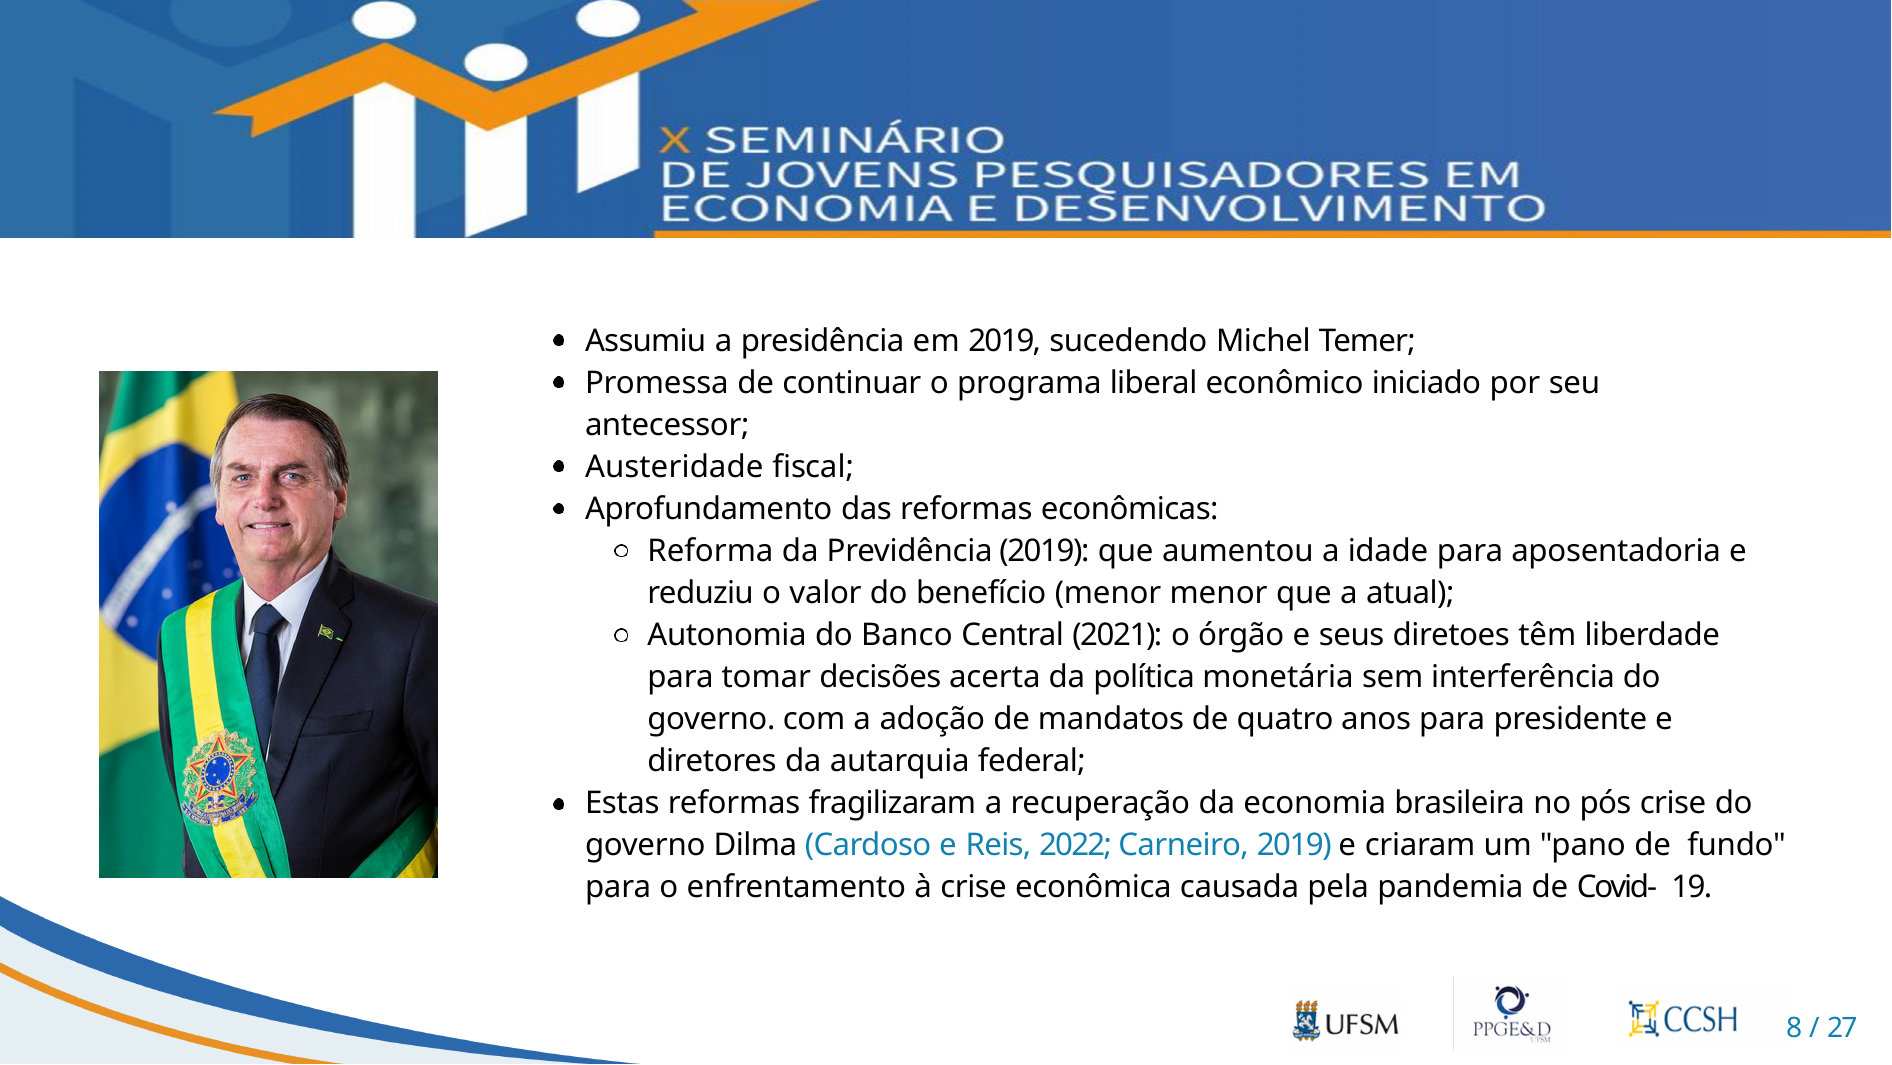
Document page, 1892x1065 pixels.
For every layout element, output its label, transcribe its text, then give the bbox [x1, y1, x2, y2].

picture [552, 334, 565, 346]
picture [552, 798, 565, 810]
picture [552, 460, 565, 473]
text_box 1 / 27 [1797, 1005, 1868, 1065]
picture [0, 0, 1891, 238]
picture [552, 502, 565, 515]
picture [0, 895, 1791, 1065]
picture [614, 544, 628, 558]
text_box Assumiu a presidência em 2019, sucedendo Michel Temer; Promessa de continuar o programa liberal econômico iniciado por seu antecessor; Austeridade fiscal; Aprofundamento das reformas econômicas: Reforma da Previdência (2019): que aumentou a idade para aposentadoria e reduziu o valor do benefício (menor menor que a atual); Autonomia do Banco Central (2021): o órgão e seus diretoes têm liberdade para tomar decisões acerta da política monetária sem interferência do governo. com a adoção de mandatos de quatro anos para presidente e diretores da autarquia federal; Estas reformas fragilizaram a recuperação da economia brasileira no pós crise do governo Dilma (Cardoso e Reis, 2022; Carneiro, 2019) e criaram um "pano de fundo" para o enfrentamento à crise econômica causada pela pandemia de Covid- 19. [582, 313, 1789, 894]
picture [614, 628, 628, 642]
picture [99, 371, 438, 879]
picture [552, 376, 565, 388]
